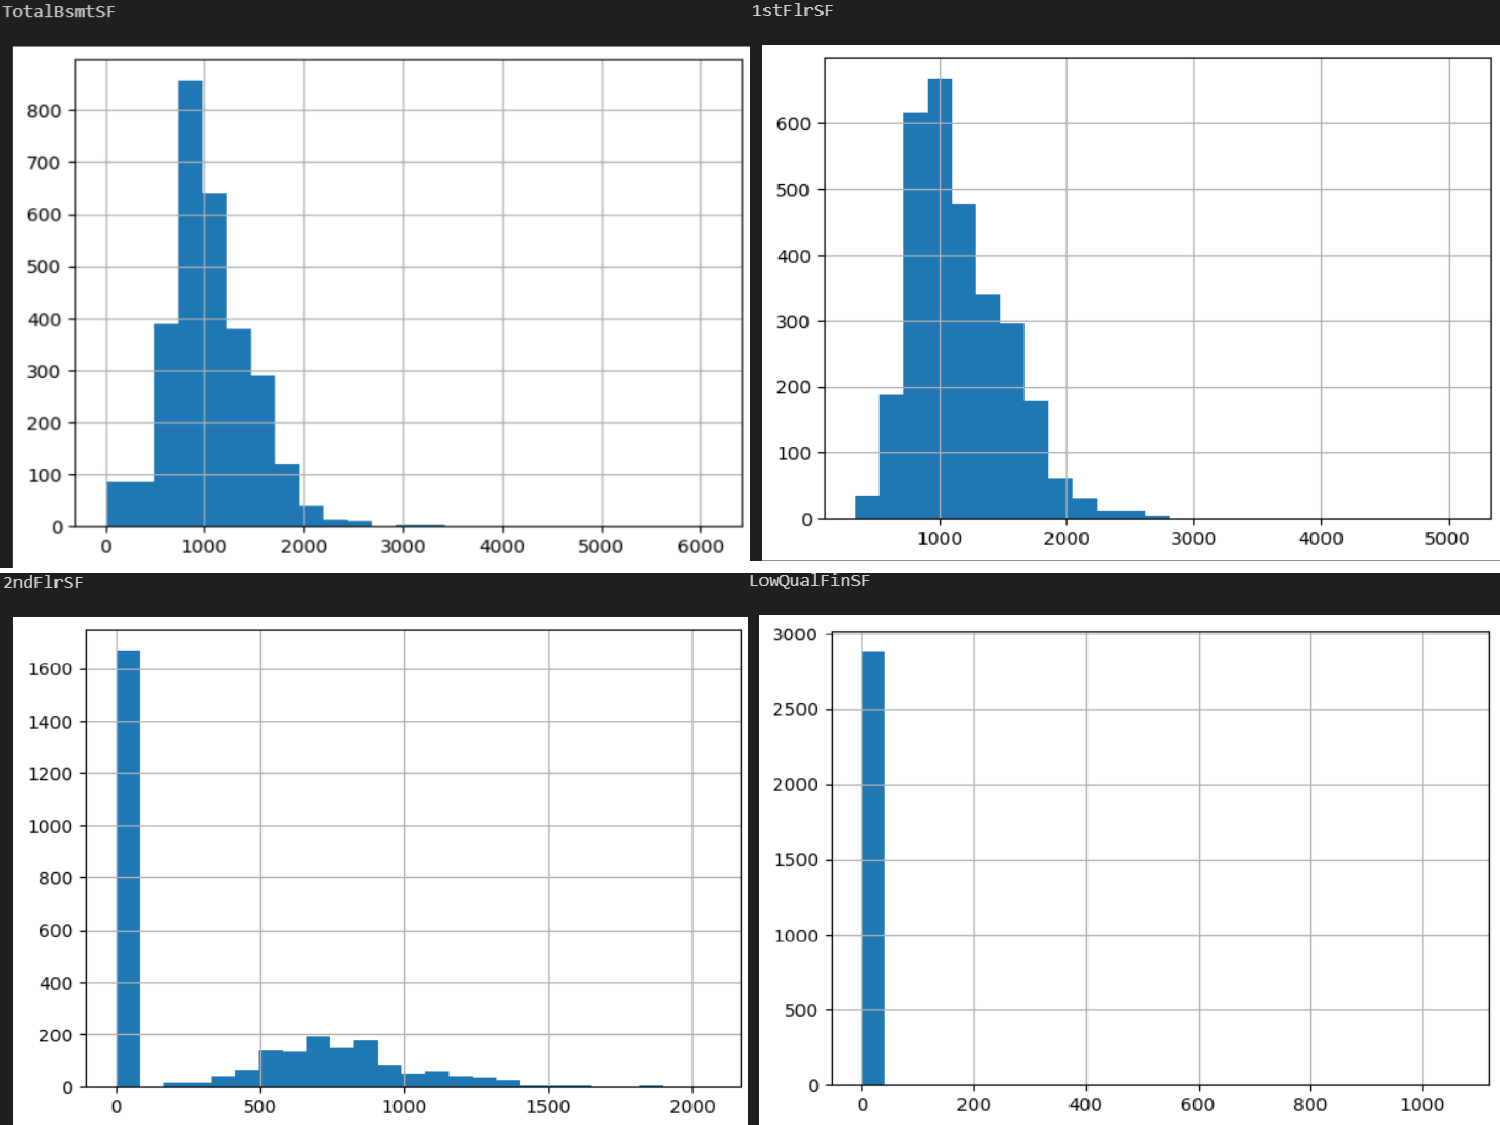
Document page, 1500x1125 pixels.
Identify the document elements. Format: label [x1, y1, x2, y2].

picture [0, 572, 1500, 1125]
picture [750, 0, 1500, 562]
list [0, 0, 748, 568]
